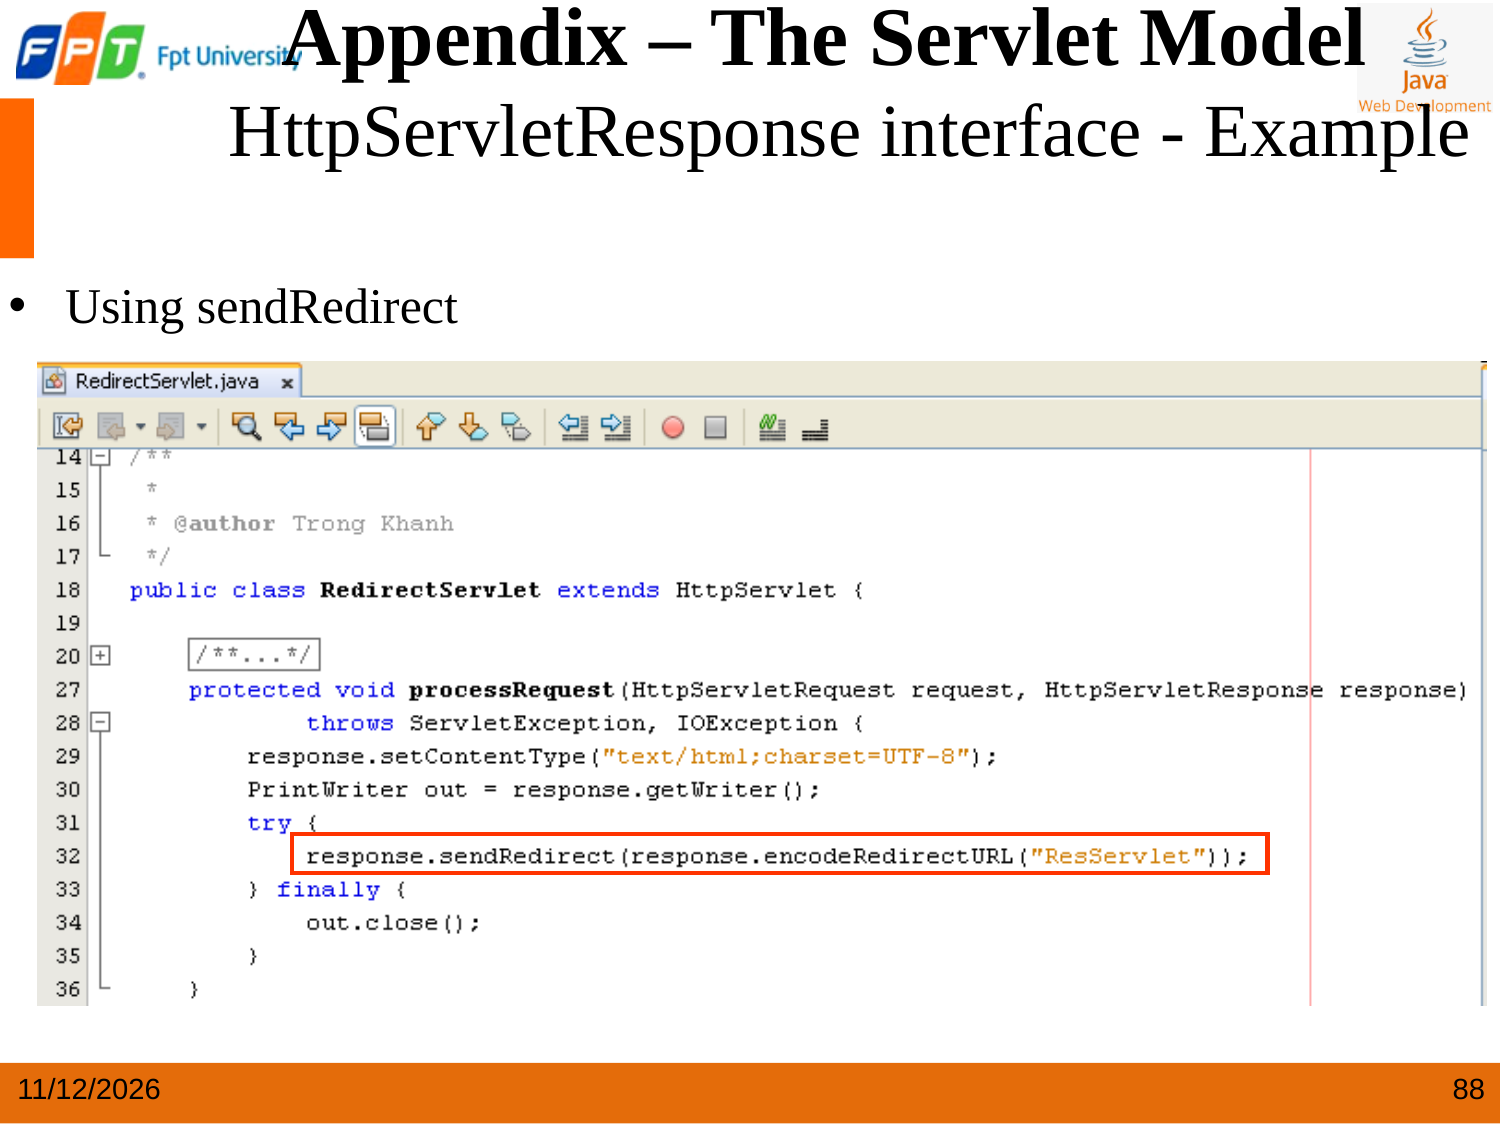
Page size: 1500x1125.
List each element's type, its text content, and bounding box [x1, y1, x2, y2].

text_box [36, 361, 1487, 1006]
picture [16, 11, 172, 85]
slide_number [2, 1063, 231, 1123]
text_box Using sendRedirect [0, 272, 1494, 345]
title Appendix – The Servlet Model HttpServletResponse interface - Example [172, 11, 1500, 167]
slide_number 88 [1050, 1063, 1500, 1124]
picture [1357, 3, 1493, 11]
